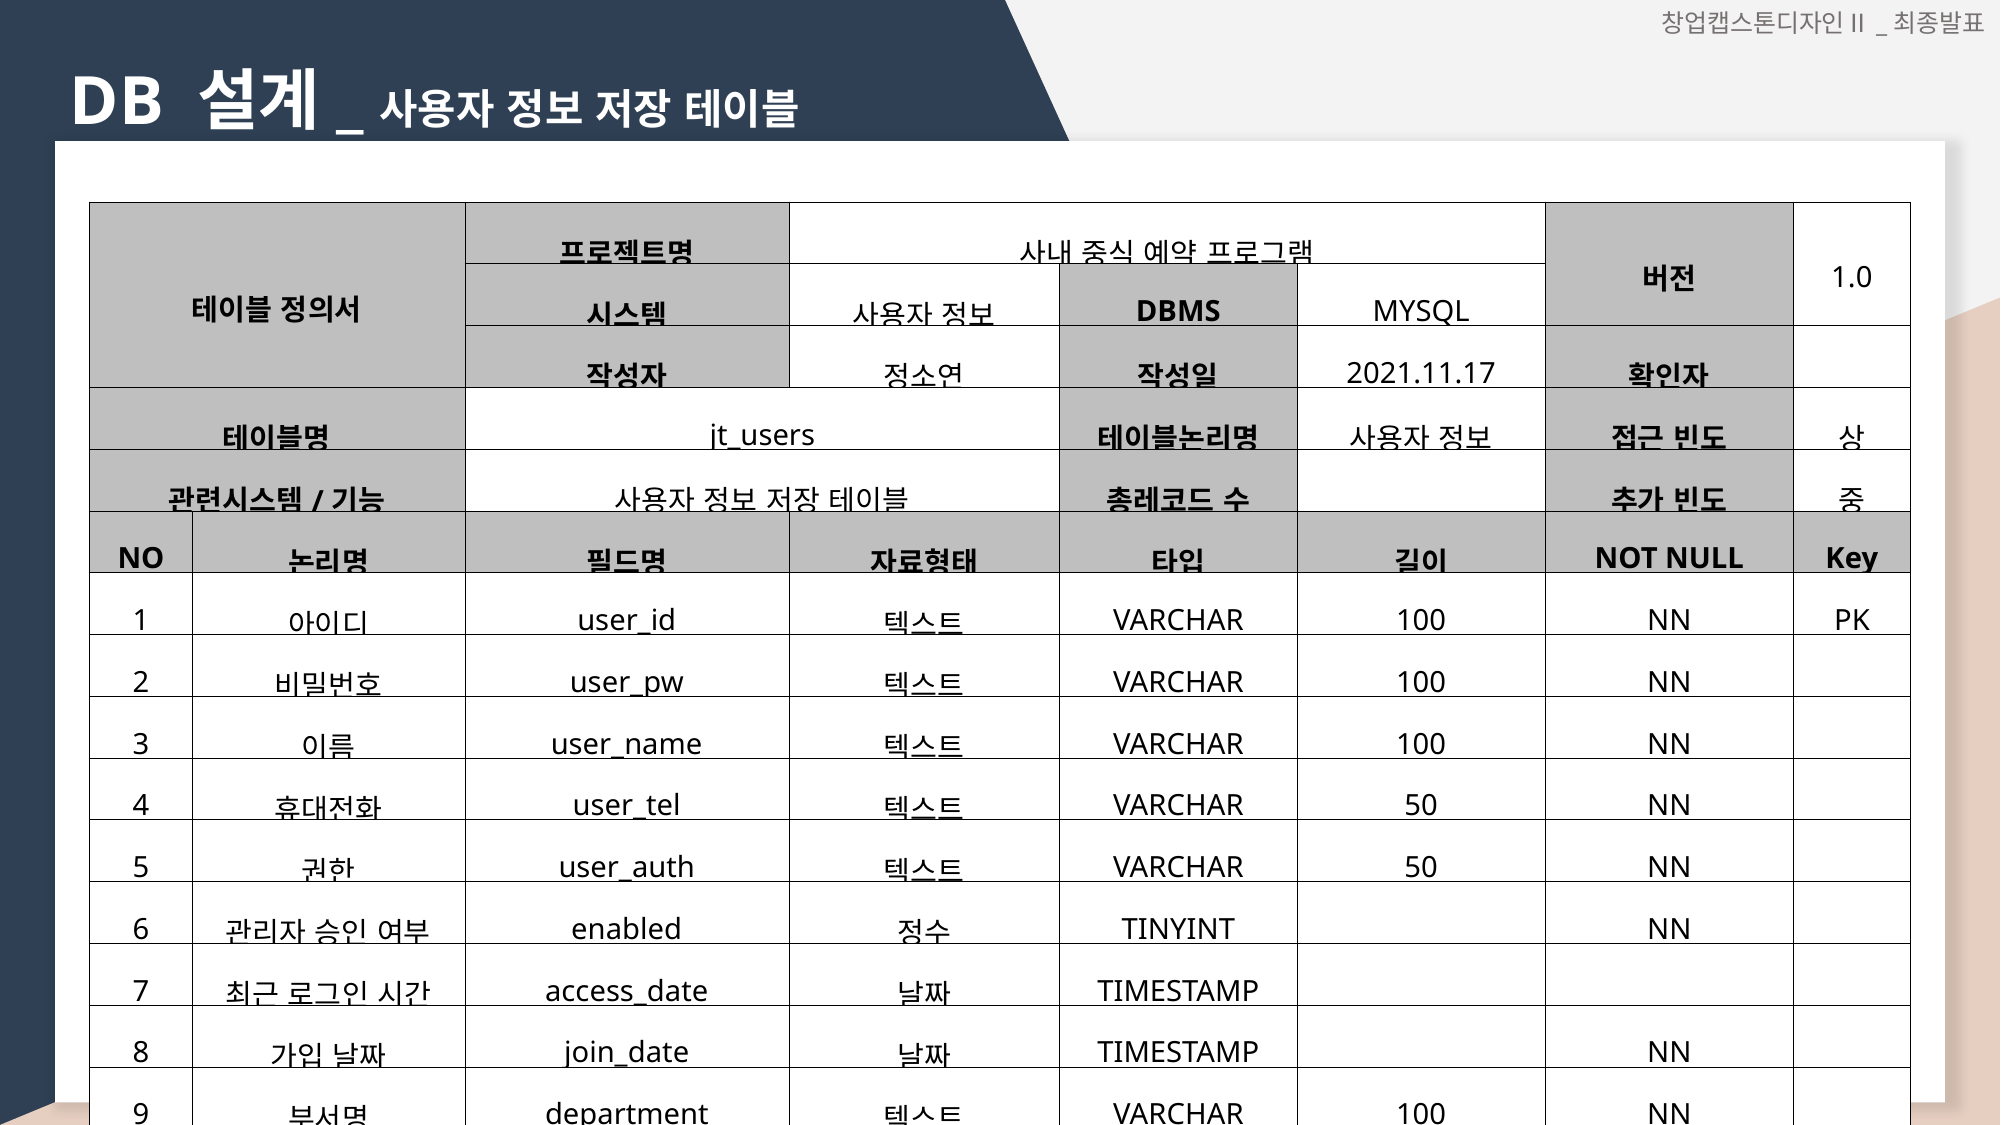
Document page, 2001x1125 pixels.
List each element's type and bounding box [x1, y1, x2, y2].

text_box [0, 0, 2000, 1125]
